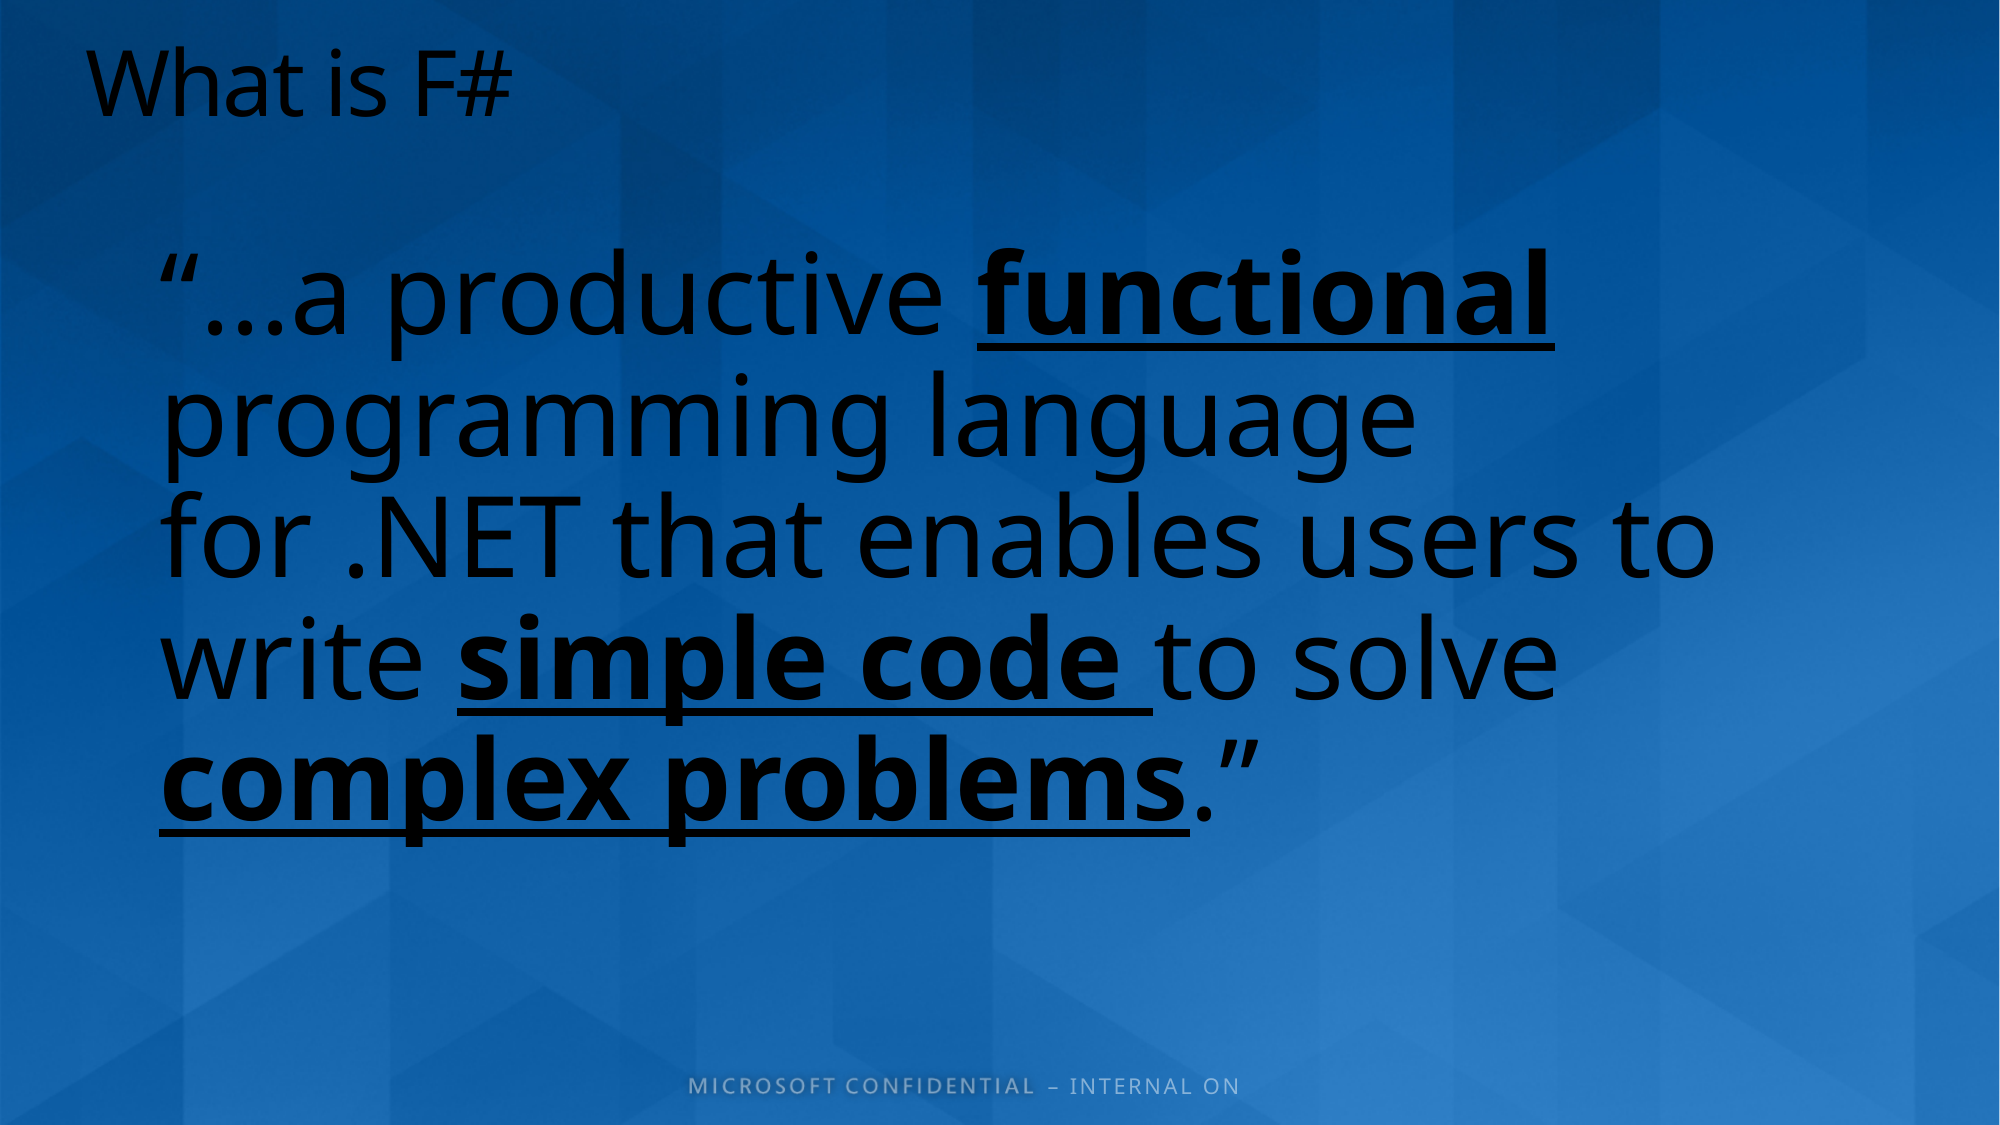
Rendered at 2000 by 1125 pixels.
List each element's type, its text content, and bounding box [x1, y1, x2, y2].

list “...a productive functional programming language for .NET that enables users to write simple code to solve complex problems.” [159, 237, 1723, 940]
picture [0, 0, 2000, 1125]
title What is F# [85, 37, 1914, 138]
